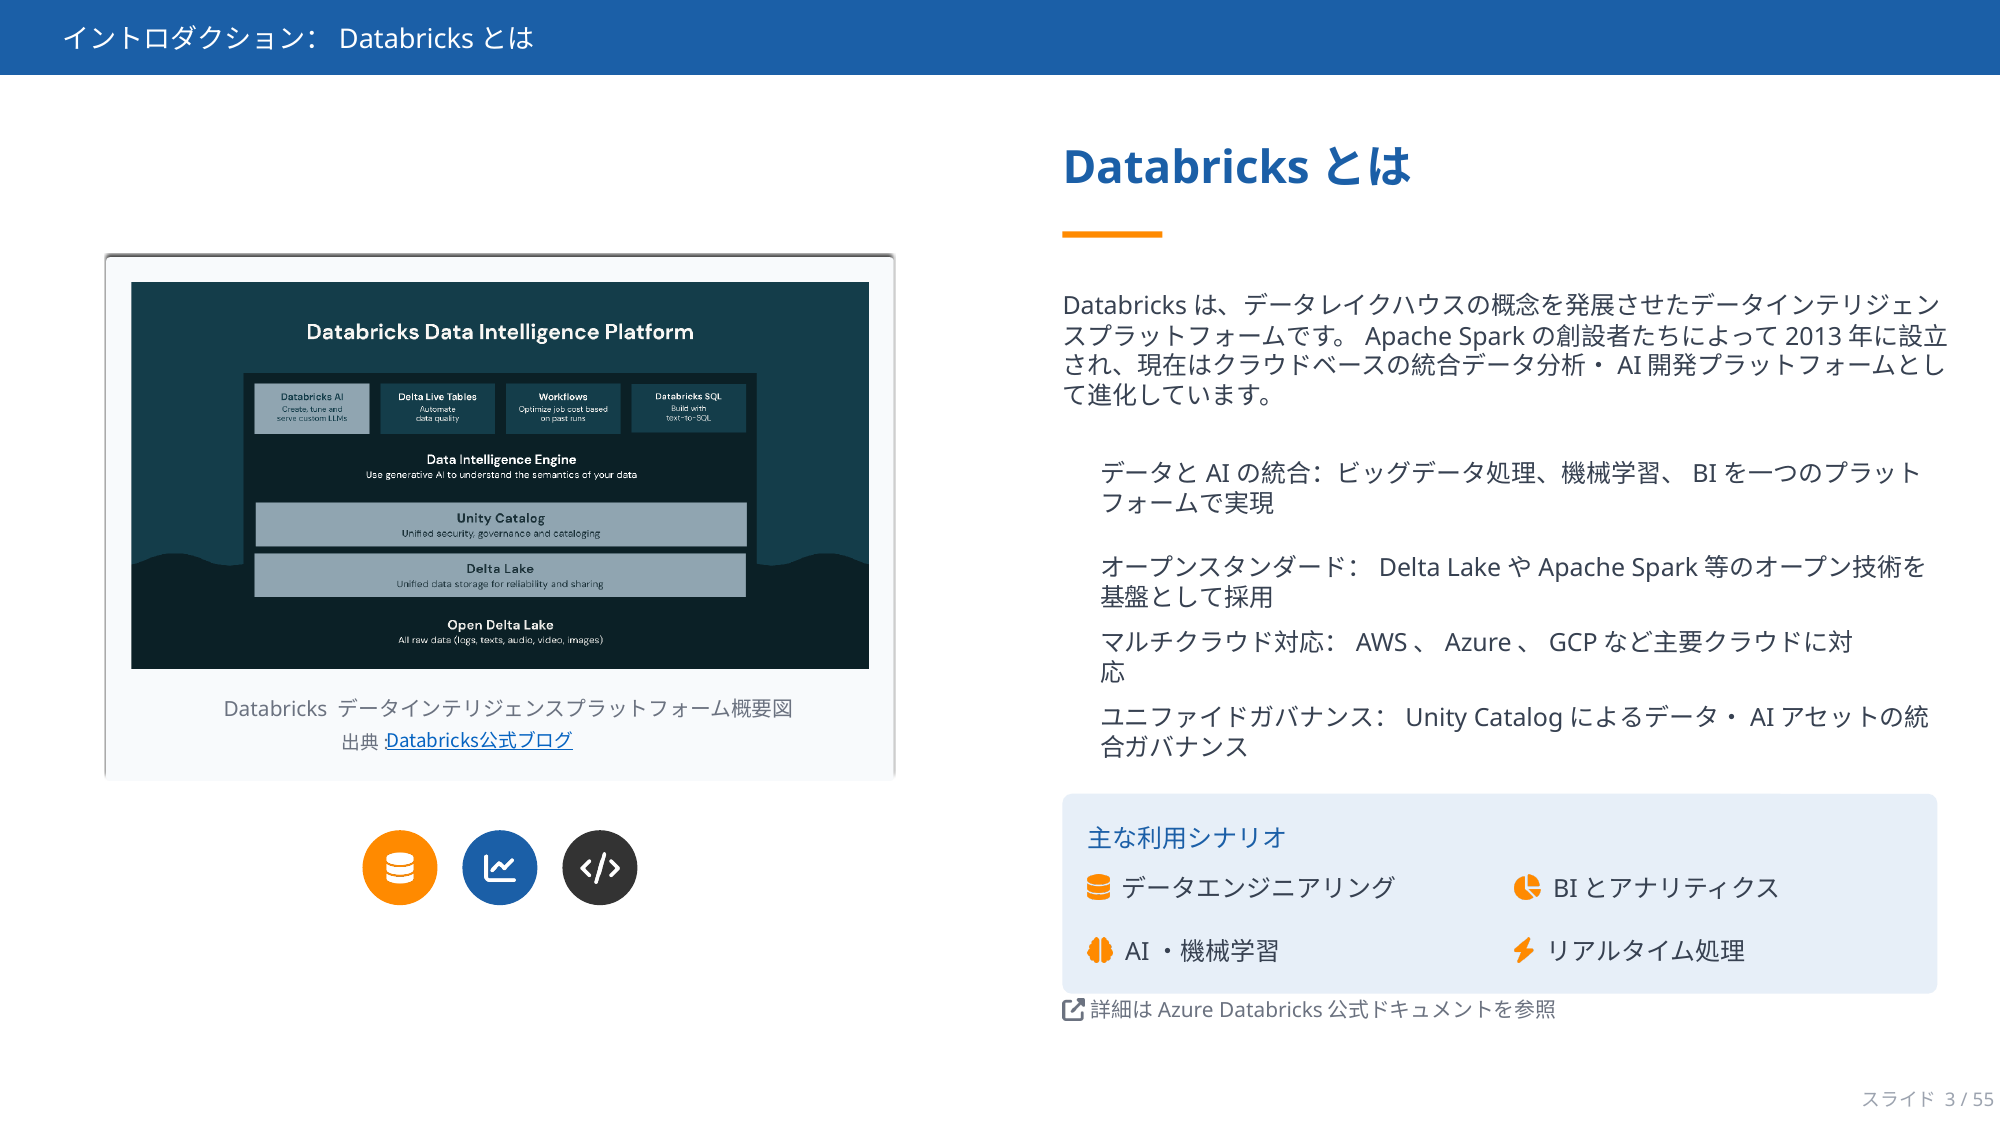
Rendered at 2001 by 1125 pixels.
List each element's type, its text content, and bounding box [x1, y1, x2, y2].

picture [580, 852, 620, 884]
text_box ユニファイドガバナンス：Unity Catalogによるデータ・AIアセットの統合ガバナンス [1099, 693, 1947, 769]
picture [1087, 937, 1113, 963]
text_box Databricksとは [1062, 131, 1440, 201]
text_box [106, 257, 894, 781]
text_box データとAIの統合：ビッグデータ処理、機械学習、BIを一つのプラットフォームで実現 [1099, 449, 1941, 525]
text_box [0, 0, 2000, 75]
text_box オープンスタンダード：Delta LakeやApache Spark等のオープン技術を基盤として採用 [1099, 543, 1947, 619]
picture [484, 852, 516, 884]
text_box Databricksは、データレイクハウスの概念を発展させたデータインテリジェンスプラットフォームです。Apache Sparkの創設者たちによって2013年に設立され、現在はクラウドベースの統合データ分析・AI開発プラットフォームとして進化しています。 [1062, 274, 1955, 425]
text_box 詳細はAzure Databricks公式ドキュメントを参照 [1090, 993, 1584, 1026]
picture [1062, 998, 1085, 1021]
text_box Databricks公式ブログ [379, 728, 581, 756]
text_box マルチクラウド対応：AWS、Azure、GCPなど主要クラウドに対応 [1099, 637, 1861, 675]
picture [1512, 874, 1541, 900]
text_box イントロダクション：Databricksとは [62, 17, 565, 58]
text_box Databricks データインテリジェンスプラットフォーム概要図 [203, 692, 814, 725]
picture [385, 852, 415, 884]
text_box [0, 75, 2000, 1125]
text_box [462, 830, 538, 906]
text_box リアルタイム処理 [1546, 931, 1766, 969]
text_box 出典: [336, 728, 379, 756]
text_box AI・機械学習 [1124, 931, 1293, 969]
picture [131, 282, 869, 669]
text_box データエンジニアリング [1121, 868, 1418, 907]
text_box [562, 830, 638, 906]
text_box BIとアナリティクス [1553, 868, 1794, 907]
picture [1087, 874, 1110, 900]
picture [1512, 937, 1535, 963]
text_box [1062, 793, 1938, 994]
text_box 主な利用シナリオ [1087, 818, 1308, 857]
text_box [362, 830, 438, 906]
text_box スライド 3 / 55 [1861, 1085, 2000, 1113]
text_box [1062, 231, 1163, 238]
